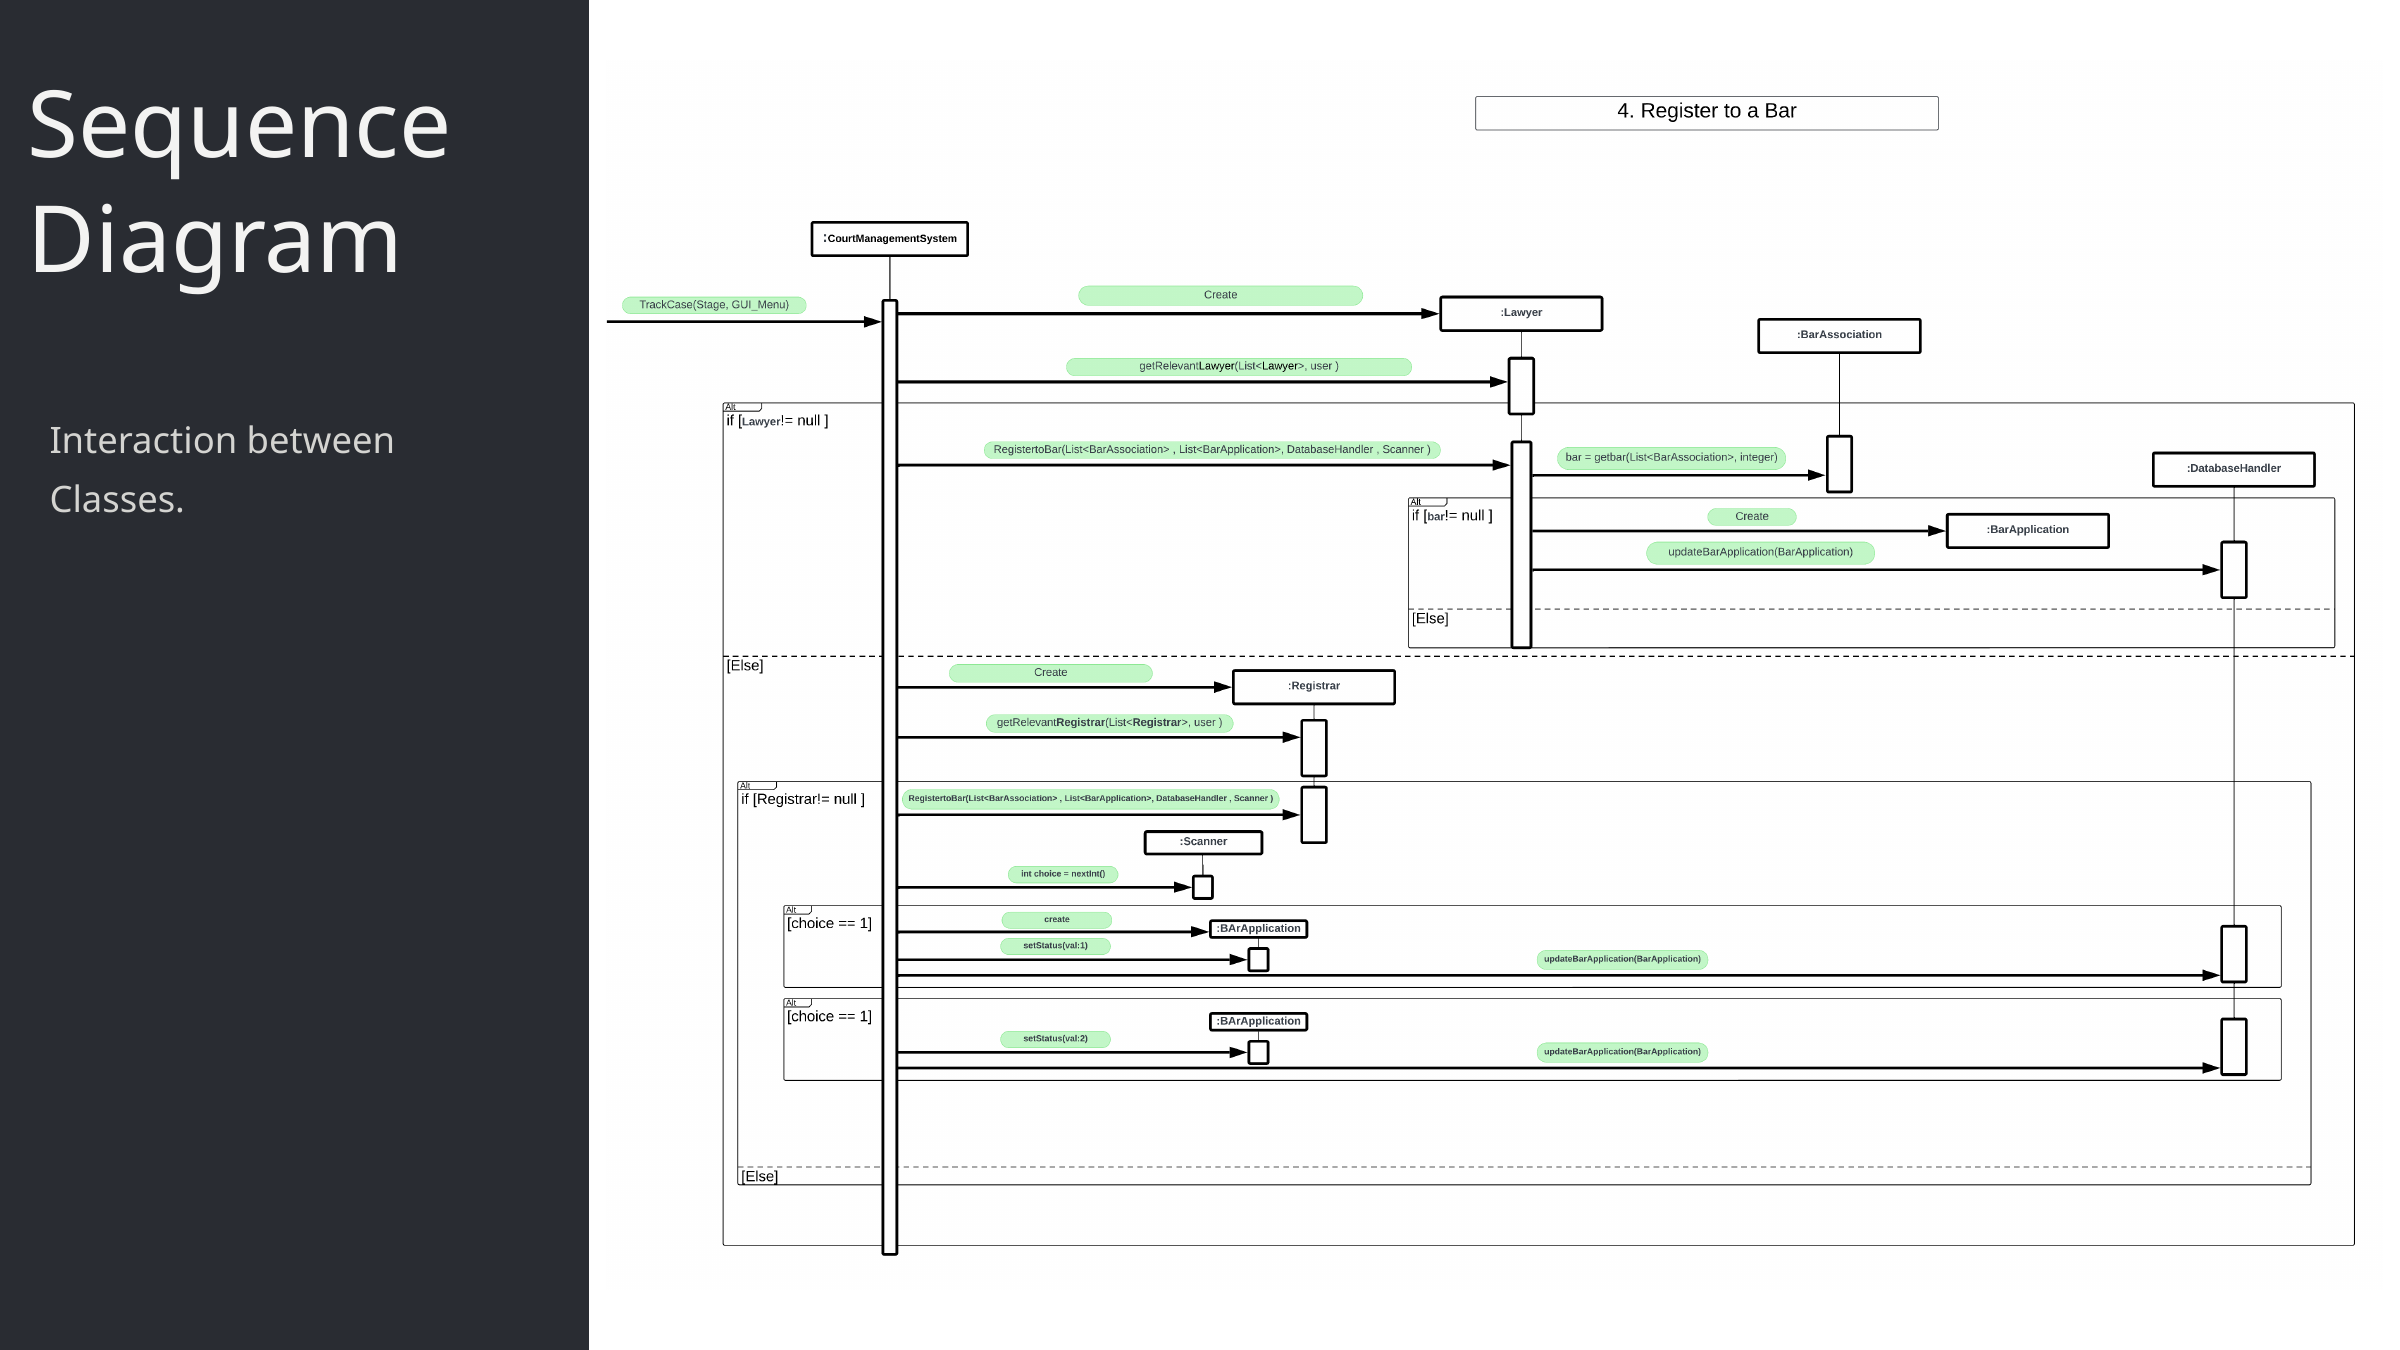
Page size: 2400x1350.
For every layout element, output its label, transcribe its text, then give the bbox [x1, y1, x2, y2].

picture [606, 60, 2383, 1290]
text_box Sequence Diagram [27, 60, 606, 177]
text_box Interaction between Classes. [49, 401, 606, 461]
text_box [588, 0, 2400, 1350]
